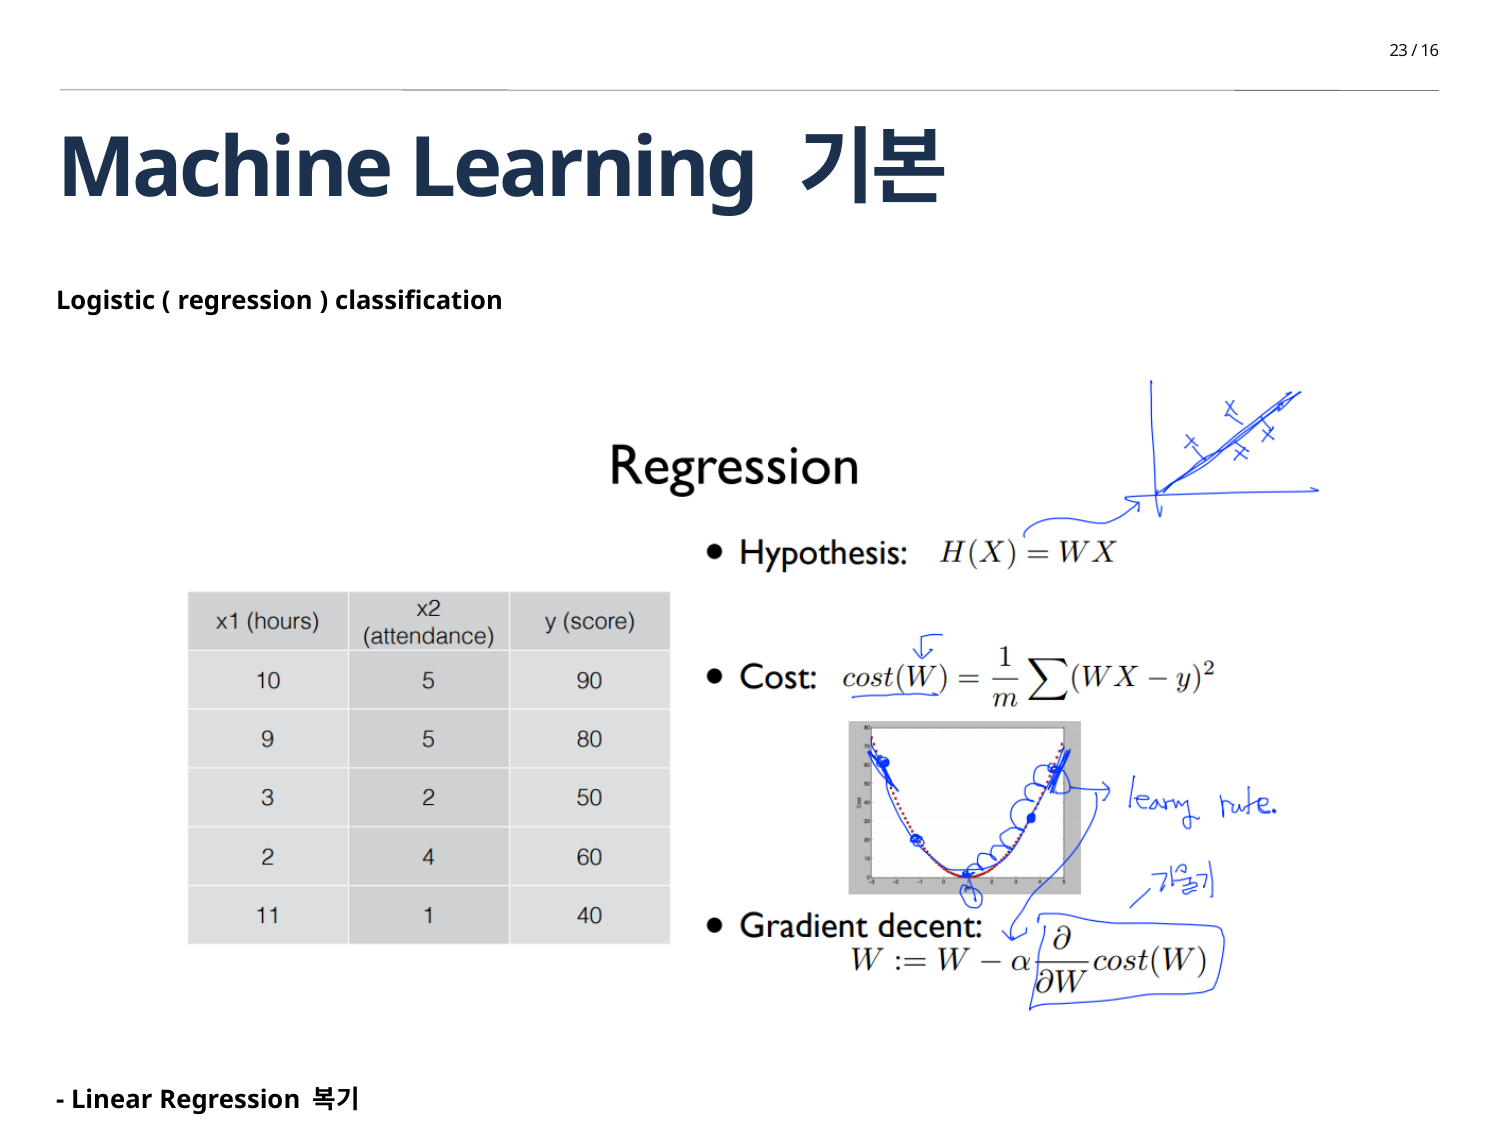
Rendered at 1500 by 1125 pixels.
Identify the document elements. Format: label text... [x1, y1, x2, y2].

picture [175, 330, 1325, 1022]
text_box Logistic ( regression ) classification - Linear Regression 복기 [41, 276, 1454, 1125]
title Machine Learning 기본 [42, 114, 1191, 211]
text_box 23 / 16 [1193, 32, 1454, 70]
